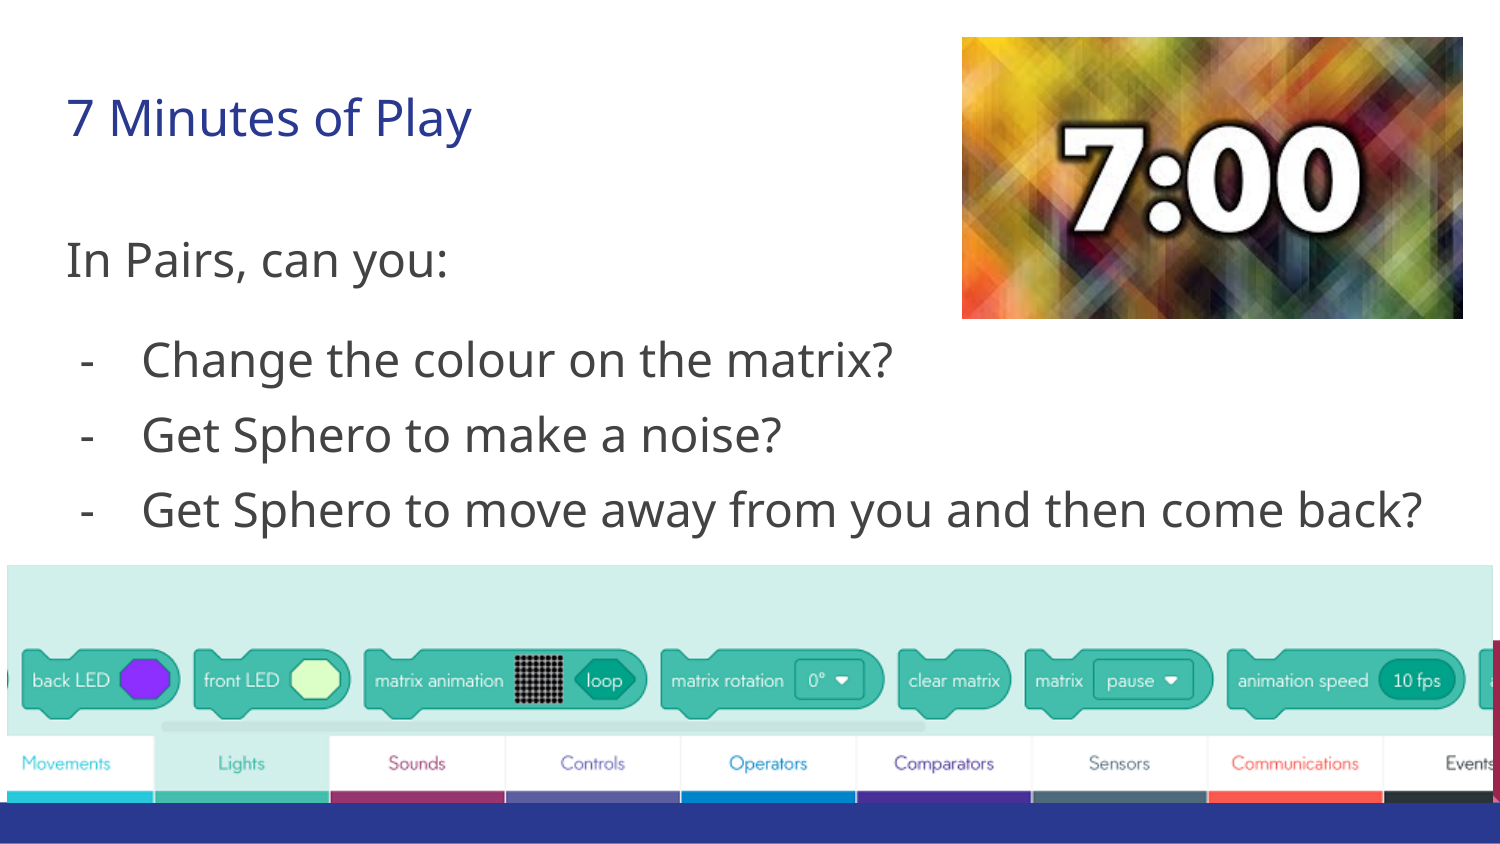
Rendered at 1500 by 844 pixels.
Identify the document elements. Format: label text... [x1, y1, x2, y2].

picture [6, 565, 1494, 803]
title 7 Minutes of Play [51, 67, 956, 167]
picture [961, 37, 1463, 319]
list In Pairs, can you: Change the colour on the matrix? Get Sphero to make a noise? Get Sphero to move away from you and then come back? [51, 201, 1449, 563]
